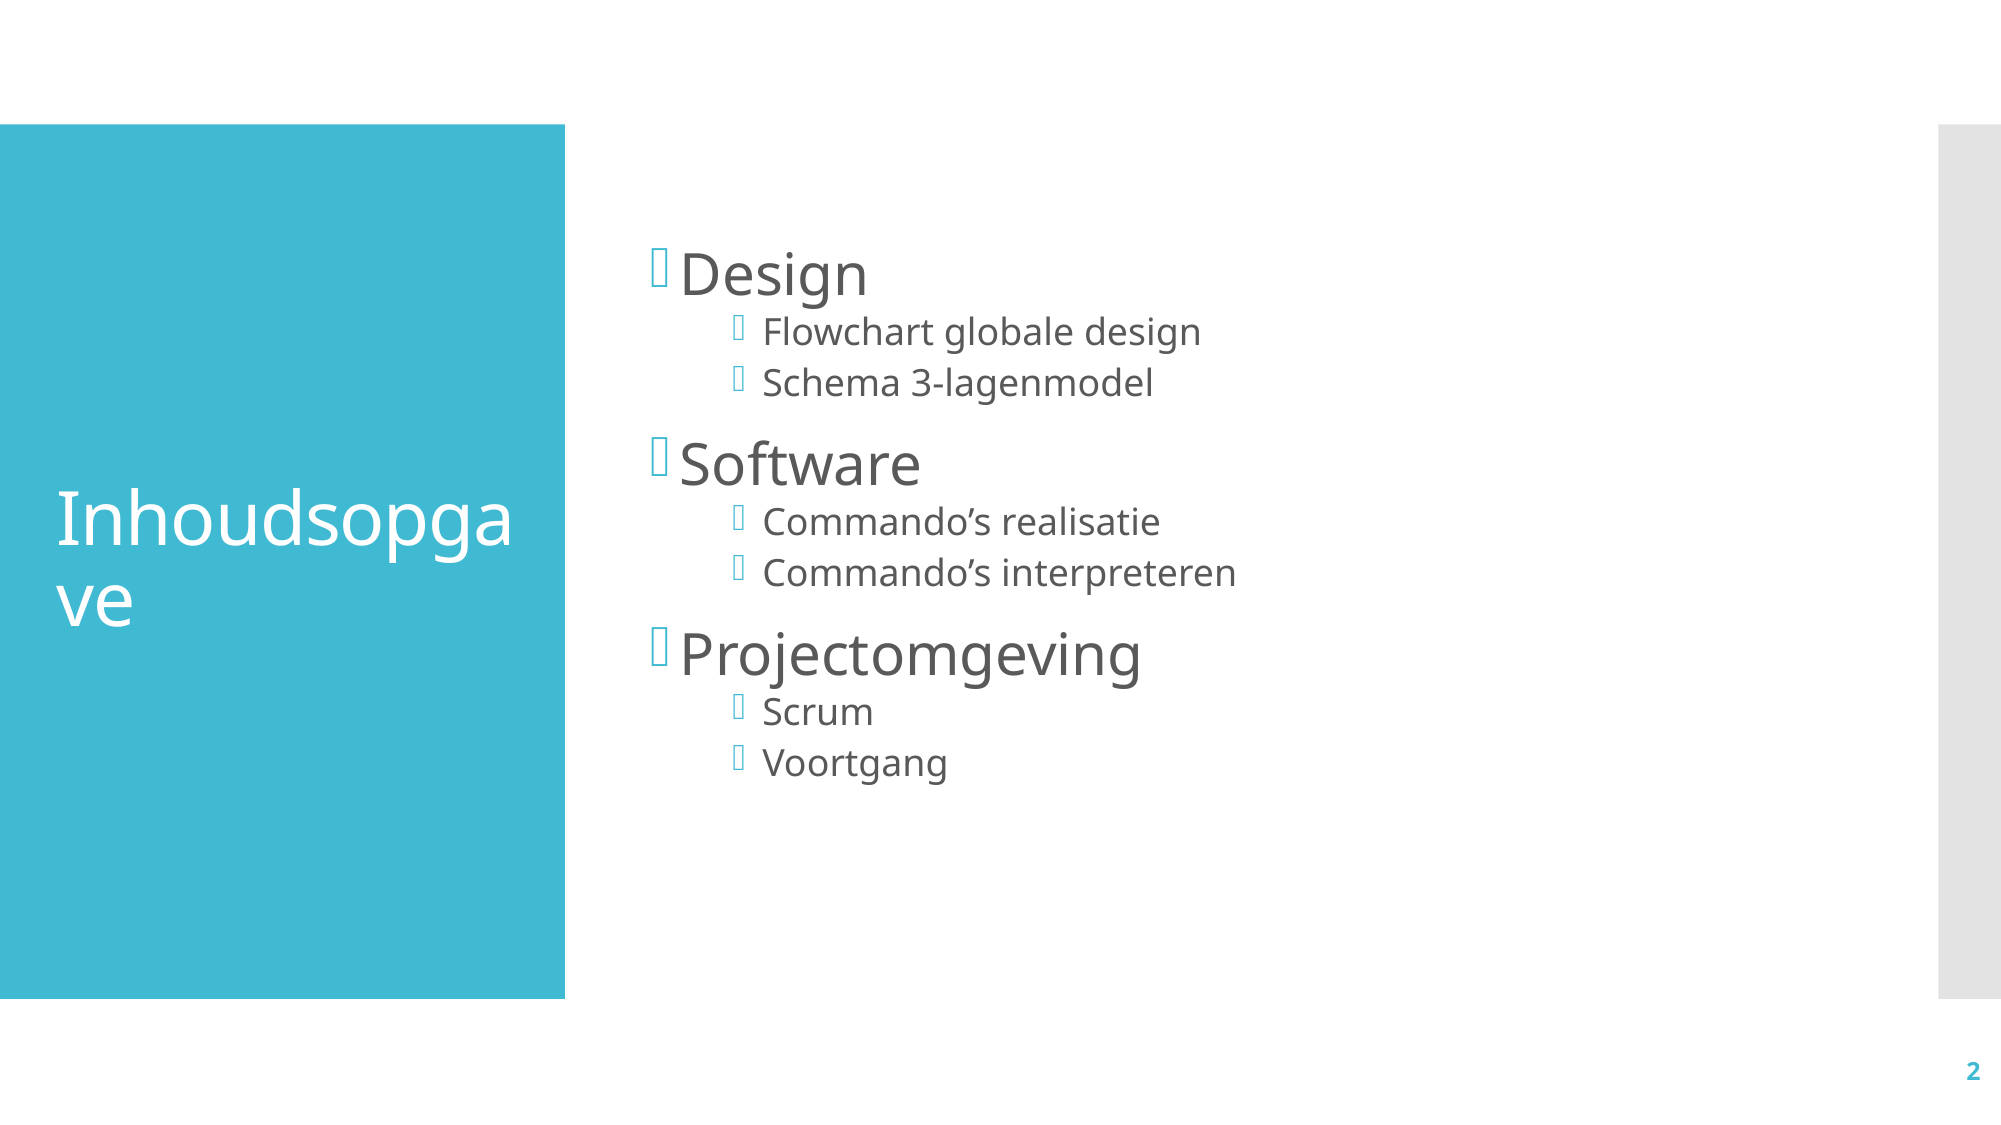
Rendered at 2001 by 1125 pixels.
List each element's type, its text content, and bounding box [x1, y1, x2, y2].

list Design Flowchart globale design Schema 3-lagenmodel Software Commando’s realisatie Commando’s interpreteren Projectomgeving Scrum Voortgang [634, 141, 1835, 982]
title Inhoudsopgave [41, 184, 541, 940]
slide_number 2 [1744, 1042, 1996, 1103]
